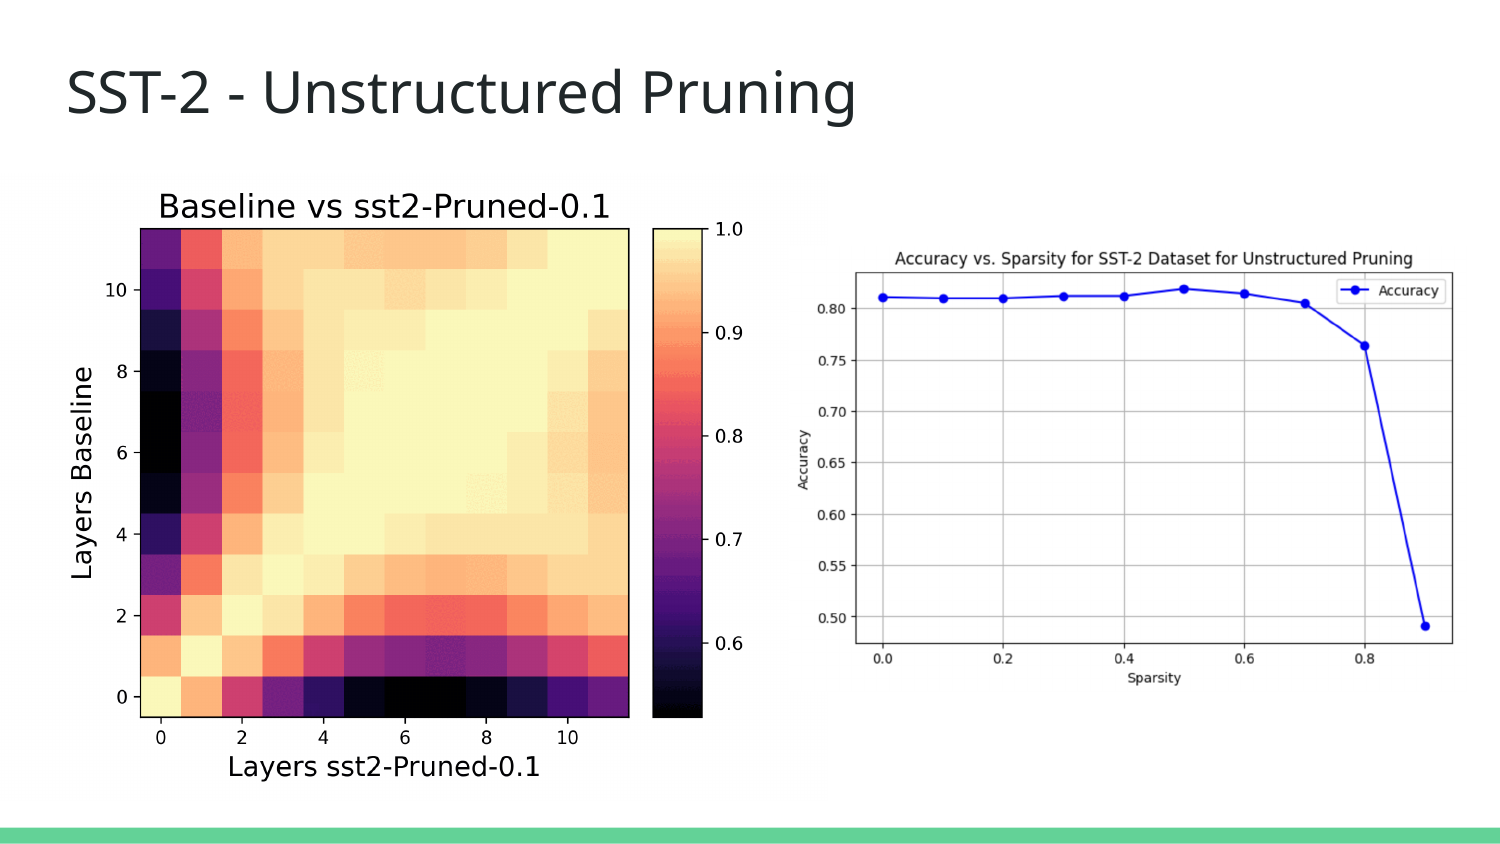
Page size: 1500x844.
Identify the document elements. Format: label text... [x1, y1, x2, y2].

title SST-2 - Unstructured Pruning [51, 40, 1449, 135]
picture [0, 173, 1468, 801]
